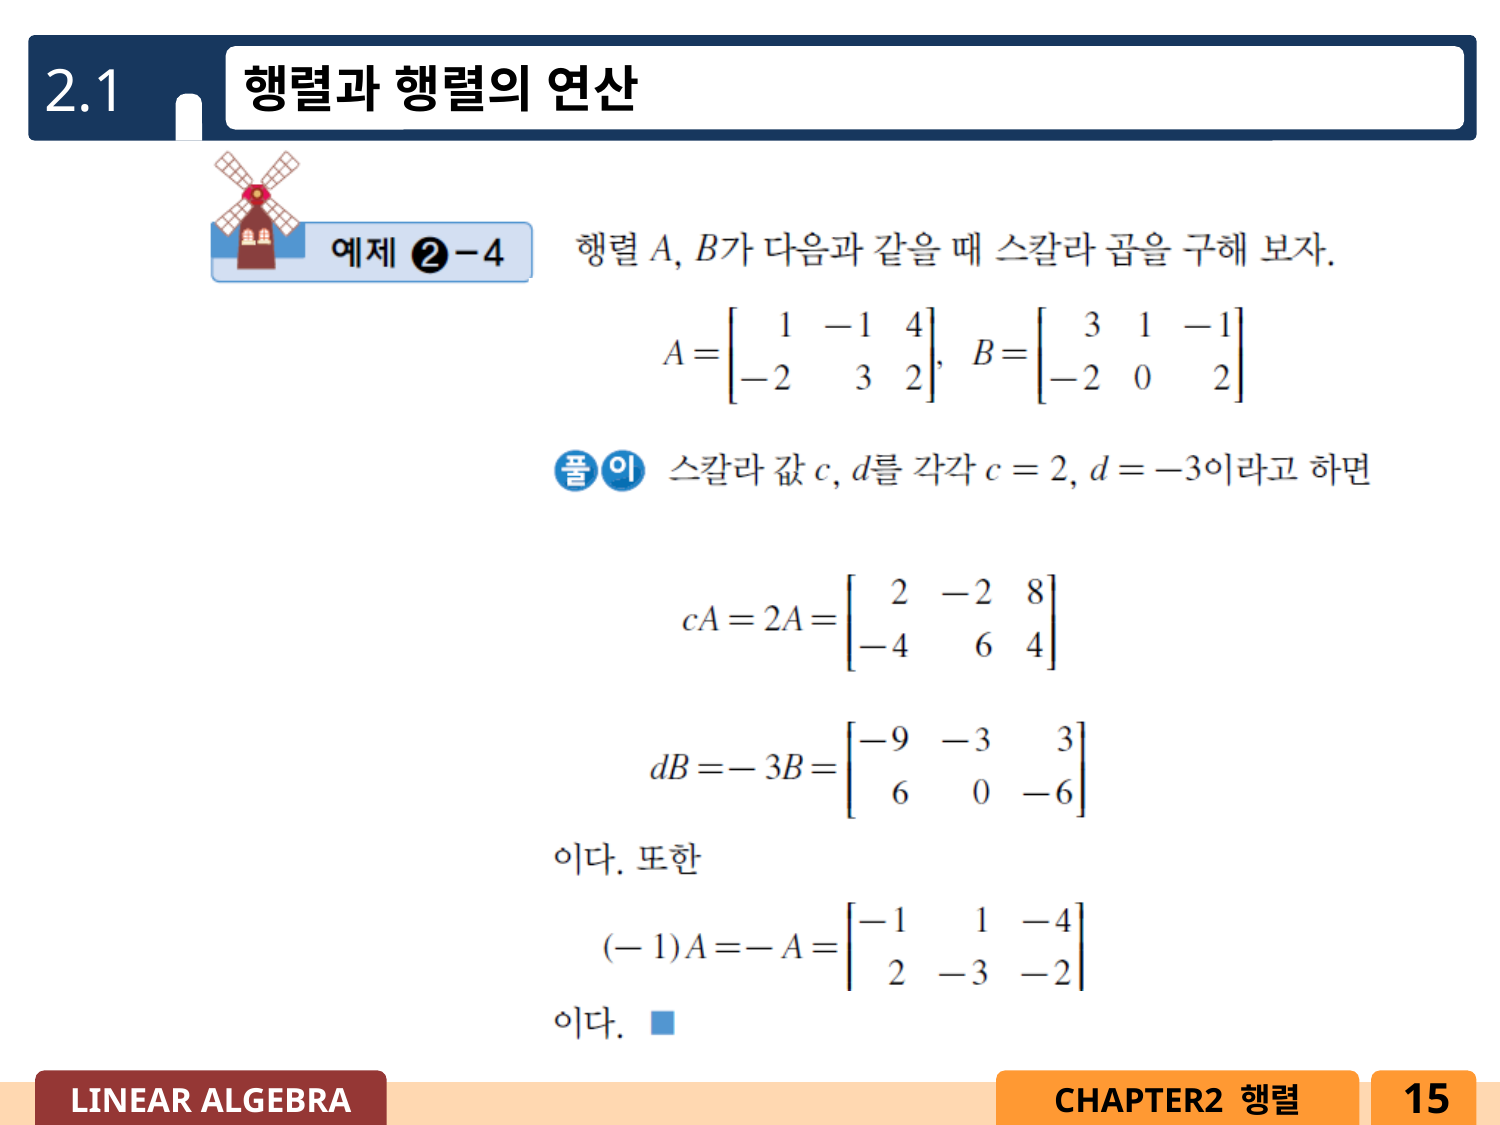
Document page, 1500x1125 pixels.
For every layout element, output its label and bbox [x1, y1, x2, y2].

text_box [0, 1070, 1500, 1125]
text_box [28, 34, 1477, 141]
text_box [194, 144, 1440, 1069]
